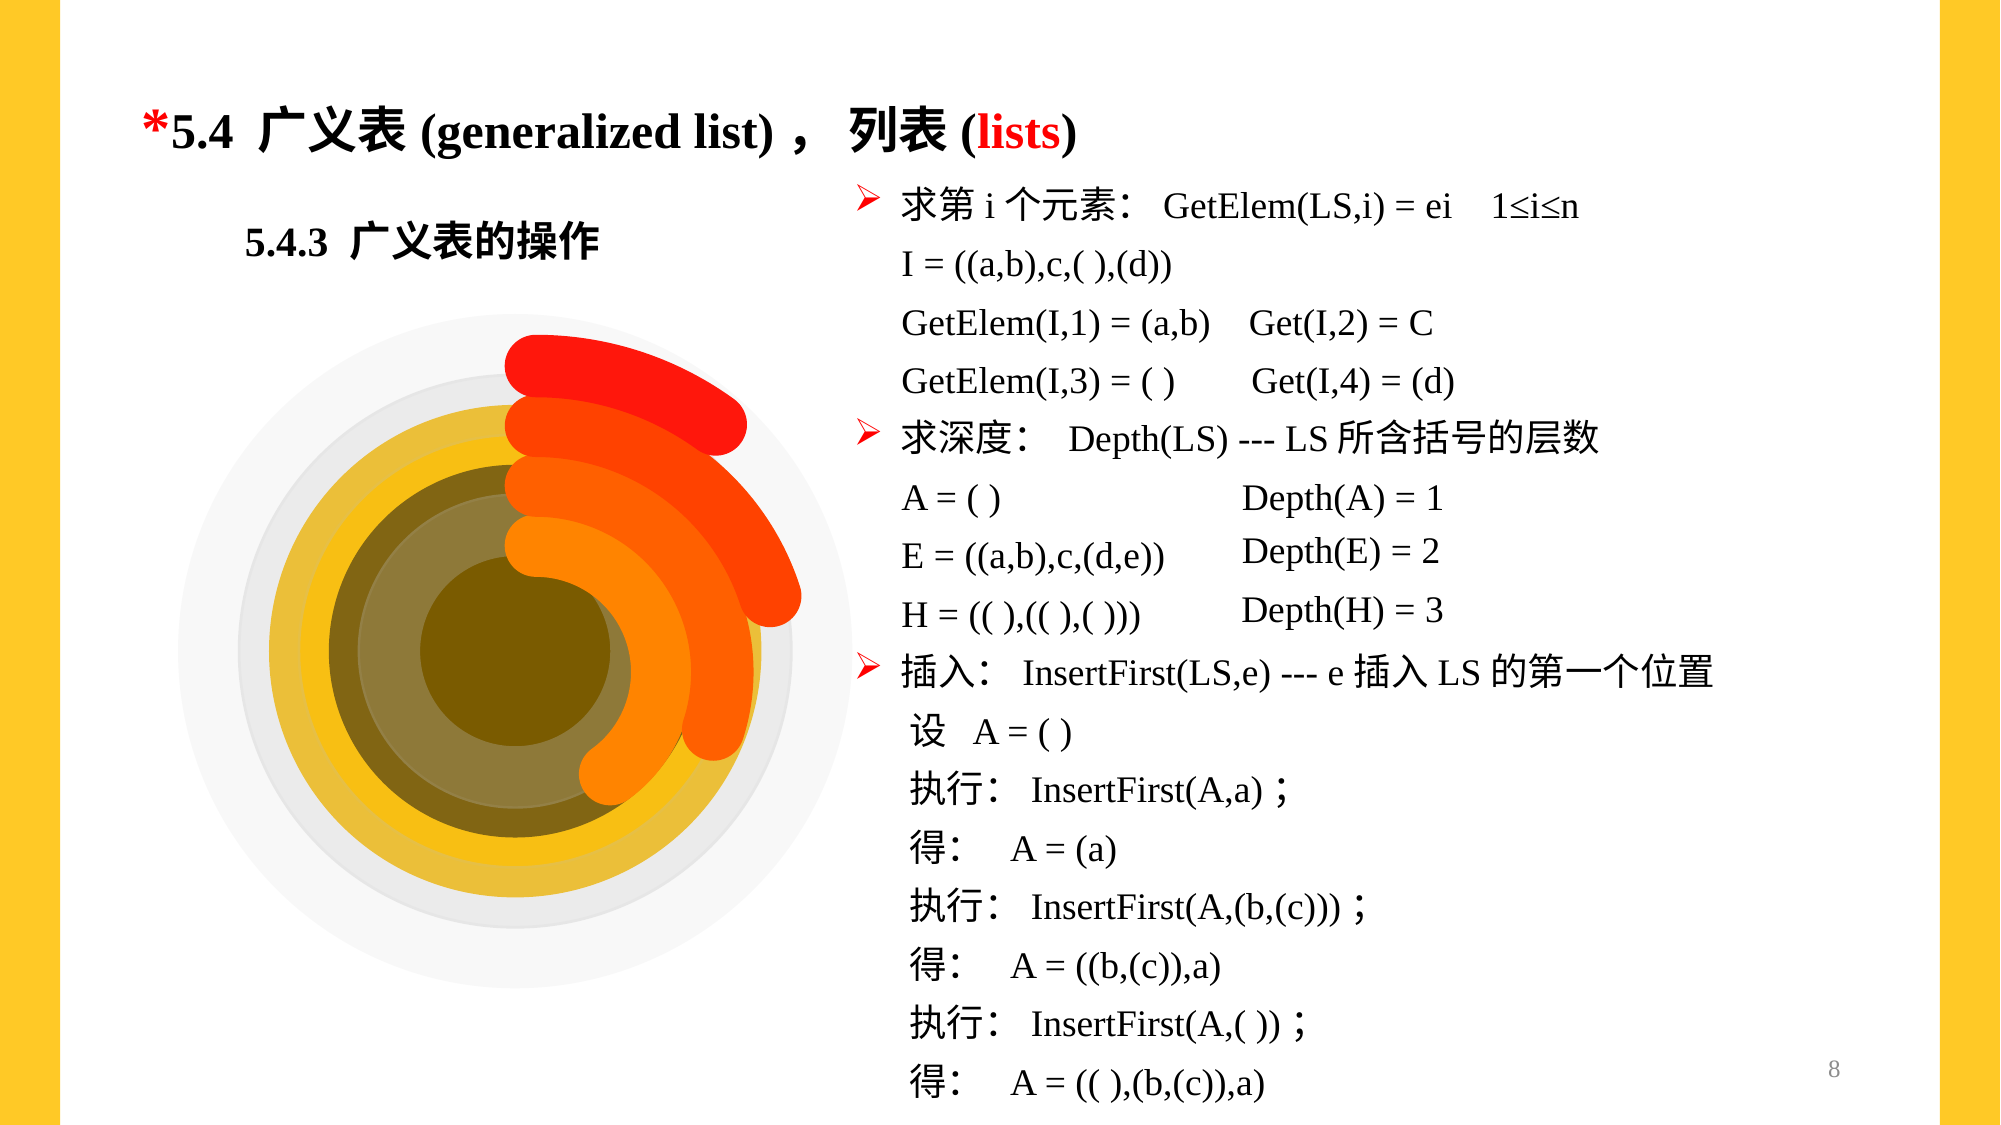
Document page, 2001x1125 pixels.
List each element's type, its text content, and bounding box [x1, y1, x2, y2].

text_box 求第i个元素：GetElem(LS,i) = ei 1≤i≤n I = ((a,b),c,( ),(d)) GetElem(I,1) = (a,b) Get(I,2) = C GetElem(I,3) = ( ) Get(I,4) = (d) 求深度： Depth(LS) --- LS所含括号的层数 A = ( ) E = ((a,b),c,(d,e)) H = (( ),(( ),( ))) 插入：InsertFirst(LS,e) --- e插入LS的第一个位置 [839, 159, 1756, 701]
text_box 设 A = ( ) 执行：InsertFirst(A,a)； 得： A = (a) 执行：InsertFirst(A,(b,(c)))； 得： A = ((b,(c)),a) 执行：InsertFirst(A,( ))； 得： A = (( ),(b,(c)),a) [860, 686, 1860, 1111]
text_box [208, 344, 823, 959]
text_box [536, 673, 657, 775]
text_box 5.4.3 广义表的操作 [230, 192, 702, 272]
text_box [536, 615, 724, 731]
text_box [534, 364, 717, 672]
text_box Depth(A) = 1 [1227, 452, 1525, 519]
text_box *5.4 广义表(generalized list)， 列表(lists) [127, 61, 1105, 168]
text_box Depth(E) = 2 [1227, 519, 1569, 579]
text_box Depth(H) = 3 [1226, 577, 1509, 638]
slide_number 8 [1412, 1041, 1856, 1094]
text_box [537, 472, 772, 672]
